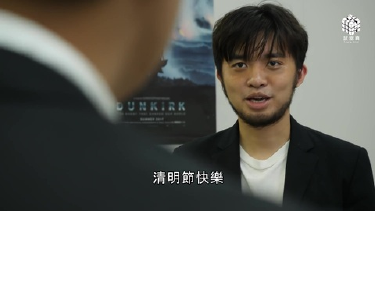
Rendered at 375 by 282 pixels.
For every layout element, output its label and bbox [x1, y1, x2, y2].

picture [0, 0, 375, 212]
